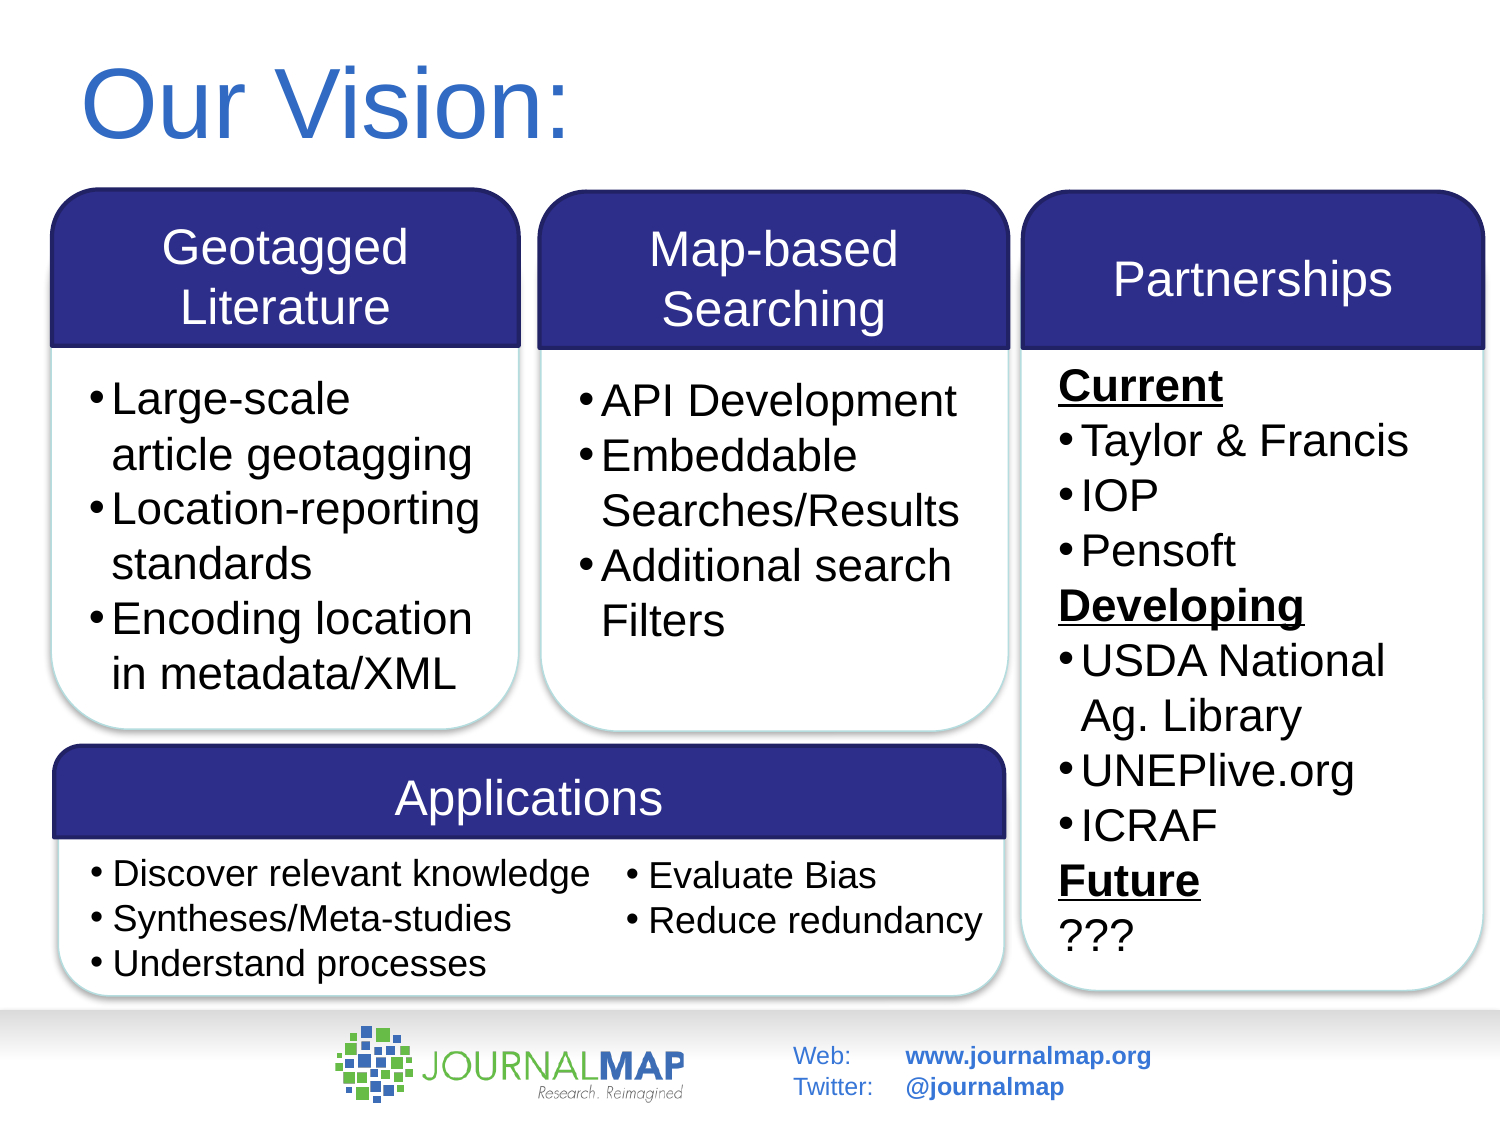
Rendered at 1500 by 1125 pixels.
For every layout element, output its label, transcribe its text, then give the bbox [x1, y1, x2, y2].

text_box Discover relevant knowledge Syntheses/Meta-studies Understand processes [75, 841, 606, 992]
text_box Partnerships [1020, 189, 1486, 350]
text_box Our Vision: [65, 31, 588, 166]
text_box Evaluate Bias Reduce redundancy [610, 843, 998, 949]
text_box Current Taylor & Francis IOP Pensoft Developing USDA National Ag. Library UNEPlive.org ICRAF Future ??? [1020, 349, 1485, 992]
text_box [57, 840, 1005, 997]
text_box Large-scale article geotagging Location-reporting standards Encoding location in metadata/XML [50, 348, 520, 730]
text_box Geotagged Literature [49, 187, 521, 348]
text_box API Development Embeddable Searches/Results Additional search Filters [540, 350, 1010, 732]
text_box Applications [52, 743, 1007, 840]
text_box Map-based Searching [537, 189, 1011, 350]
